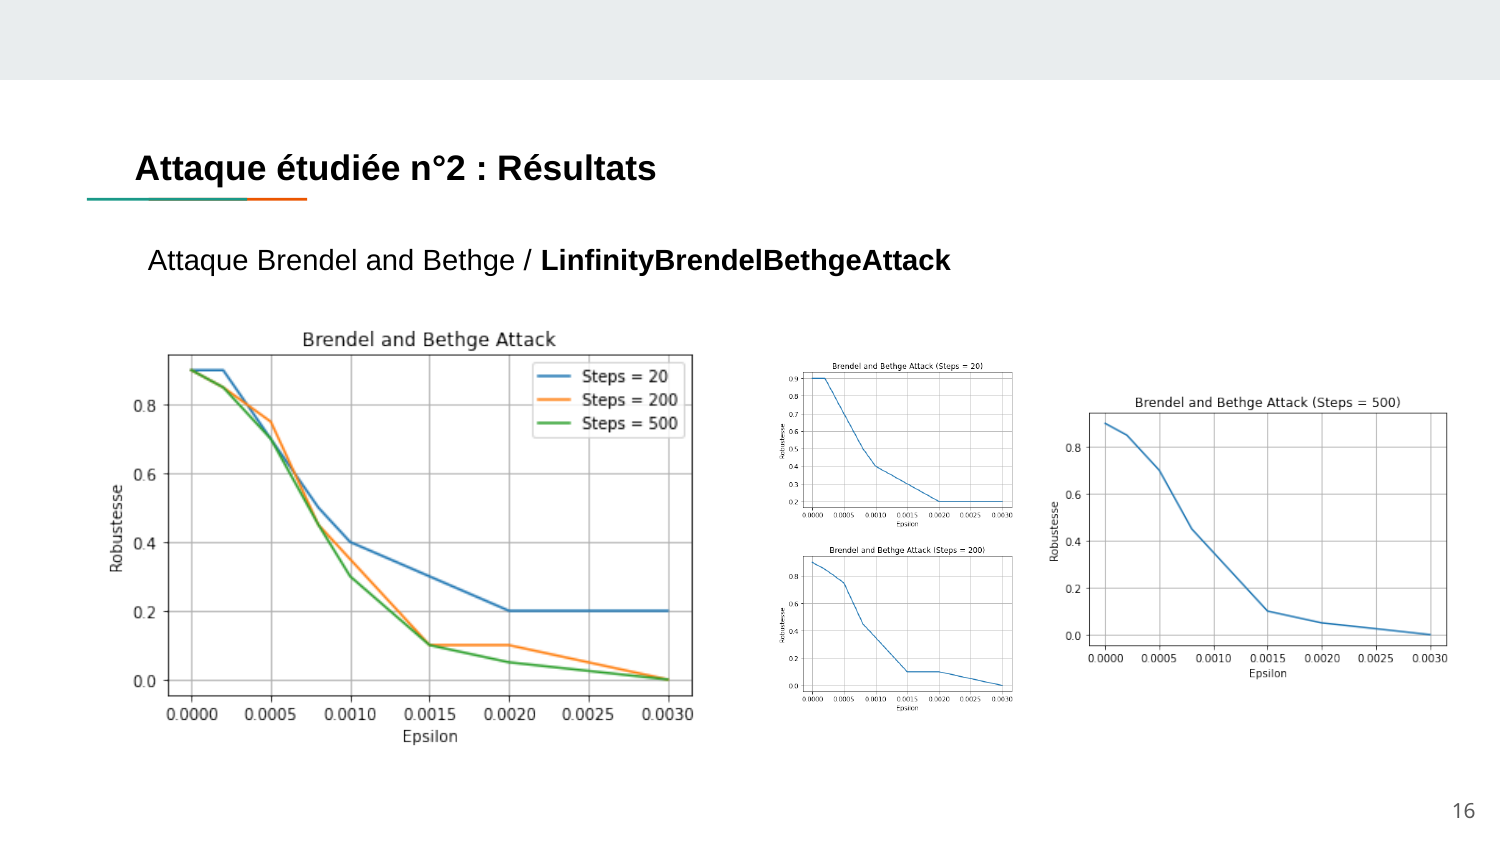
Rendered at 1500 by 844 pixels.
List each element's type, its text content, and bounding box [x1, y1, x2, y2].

picture [1042, 389, 1456, 686]
picture [775, 542, 1017, 716]
title Attaque Brendel and Bethge / LinfinityBrendelBethgeAttack [132, 209, 1372, 297]
slide_number ‹#› [1400, 779, 1491, 844]
title Attaque étudiée n°2 : Résultats [119, 108, 1487, 197]
picture [775, 358, 1017, 531]
picture [99, 320, 706, 756]
